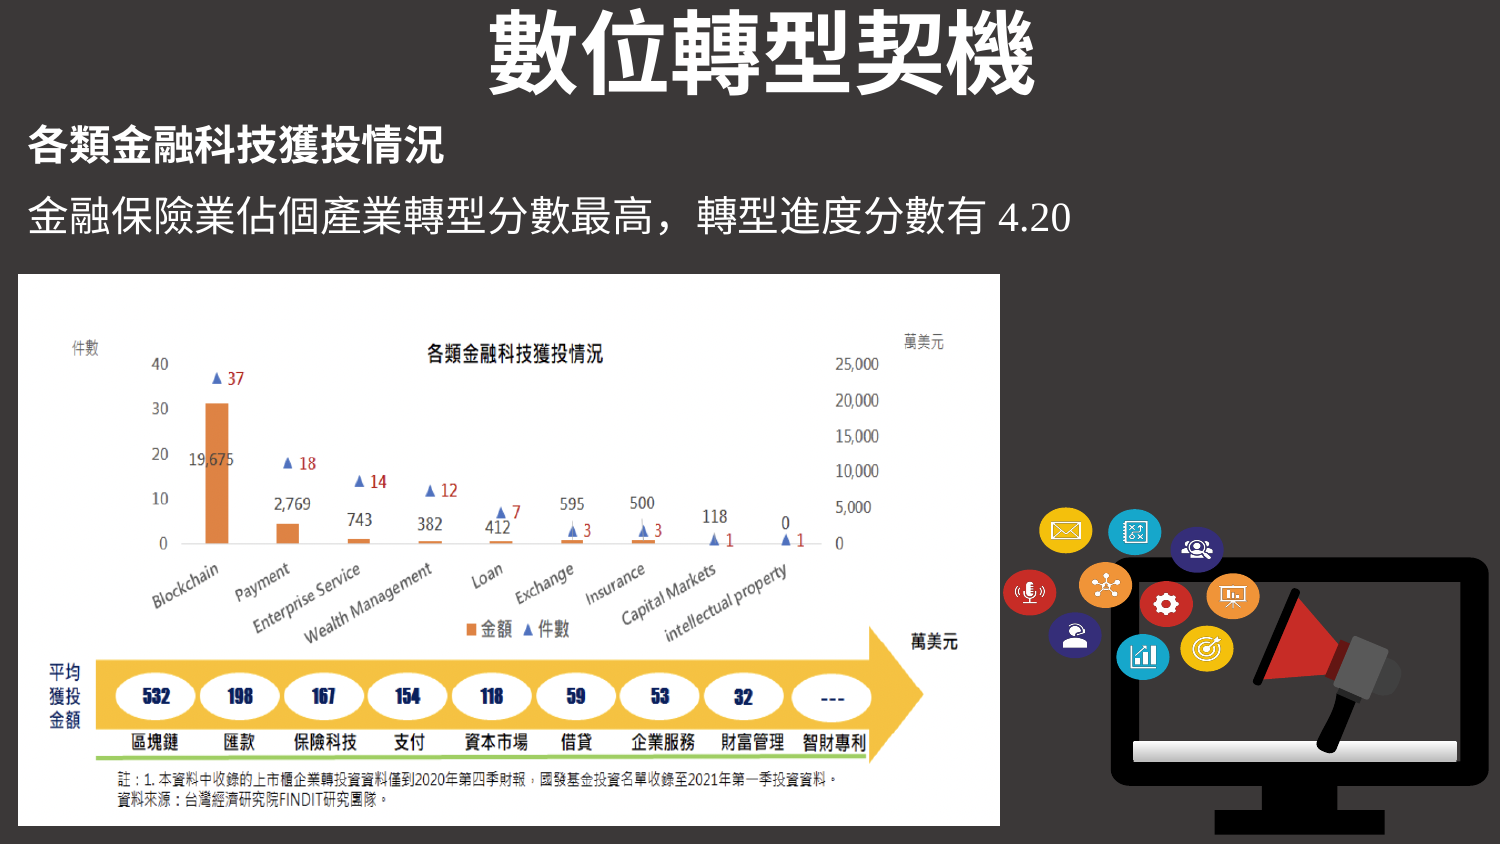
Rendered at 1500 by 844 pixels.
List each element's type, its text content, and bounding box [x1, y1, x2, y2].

picture [18, 274, 1000, 826]
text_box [27, 111, 1489, 835]
text_box 數位轉型契機 [238, 8, 1287, 111]
